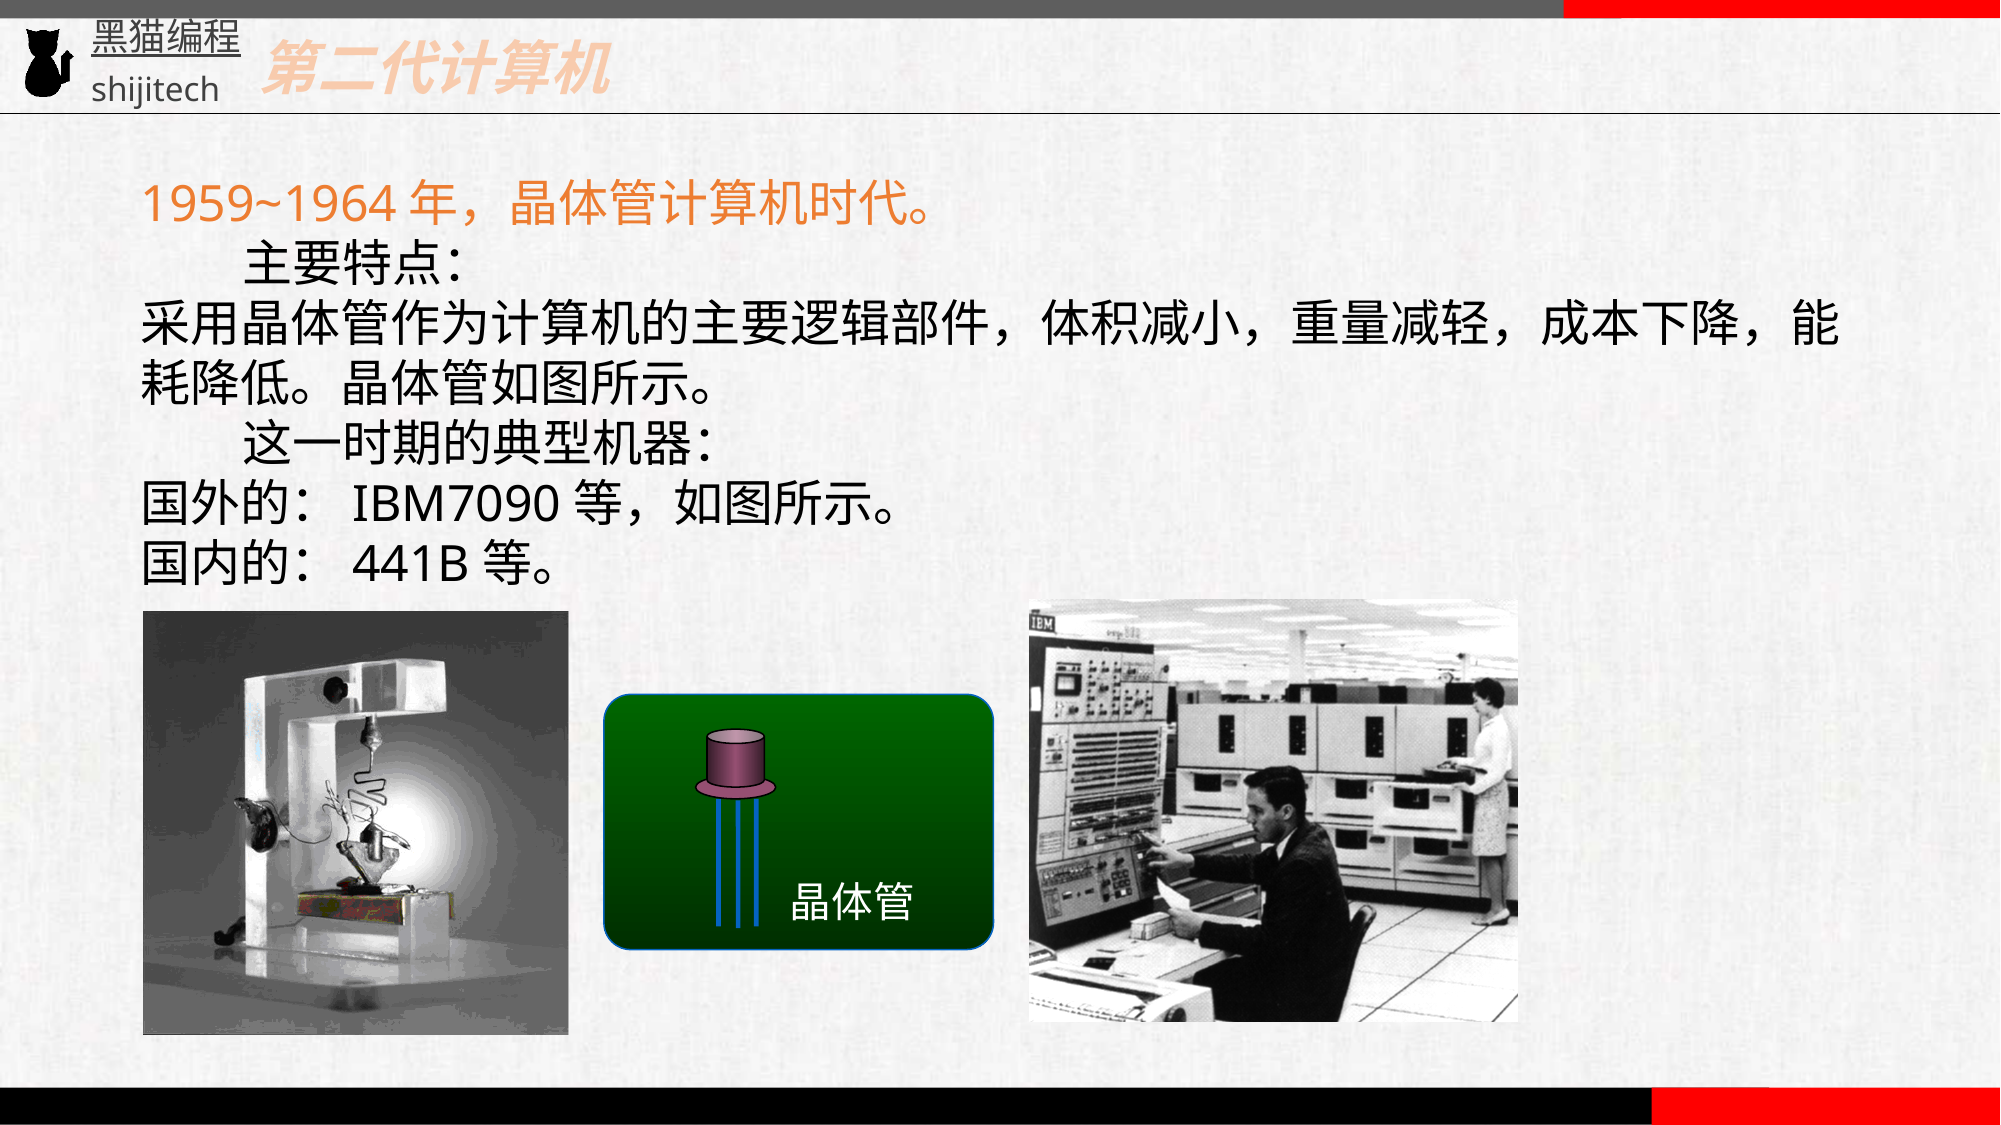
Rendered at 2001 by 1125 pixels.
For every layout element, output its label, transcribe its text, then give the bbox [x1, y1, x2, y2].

picture [0, 0, 2001, 1125]
text_box 第二代计算机 [244, 23, 893, 179]
picture [184, 25, 198, 29]
text_box 1959~1964年，晶体管计算机时代。 主要特点： 采用晶体管作为计算机的主要逻辑部件，体积减小，重量减轻，成本下降，能耗降低。晶体管如图所示。 这一时期的典型机器： 国外的：IBM7090等，如图所示。 国内的：441B等。 [125, 103, 1874, 599]
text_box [603, 694, 994, 950]
